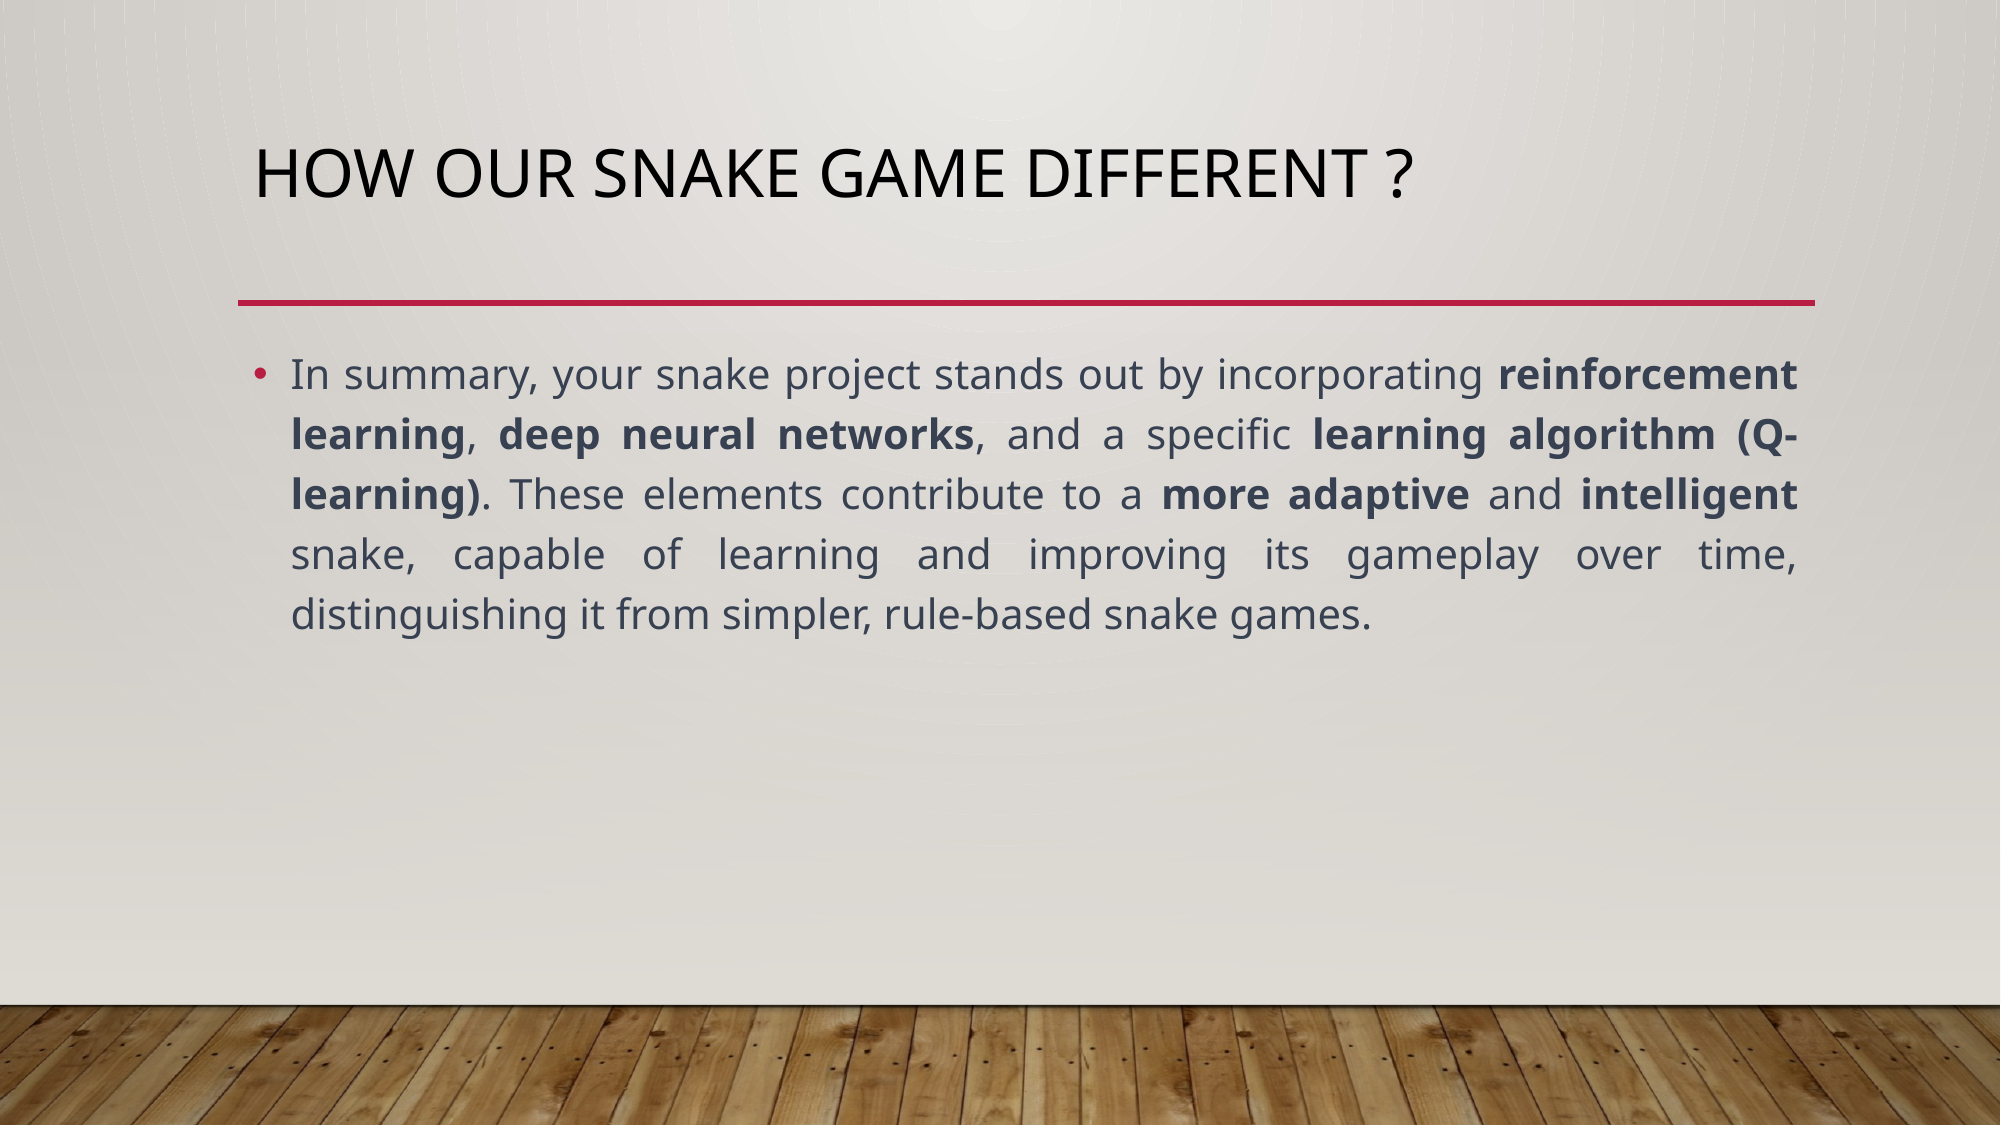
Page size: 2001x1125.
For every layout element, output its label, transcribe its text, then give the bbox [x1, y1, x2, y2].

title How Our Snake Game Different ? [238, 131, 1814, 305]
list In summary, your snake project stands out by incorporating reinforcement learning, deep neural networks, and a specific learning algorithm (Q-learning). These elements contribute to a more adaptive and intelligent snake, capable of learning and improving its gameplay over time, distinguishing it from simpler, rule-based snake games. [238, 330, 1814, 897]
picture [0, 1005, 2000, 1125]
